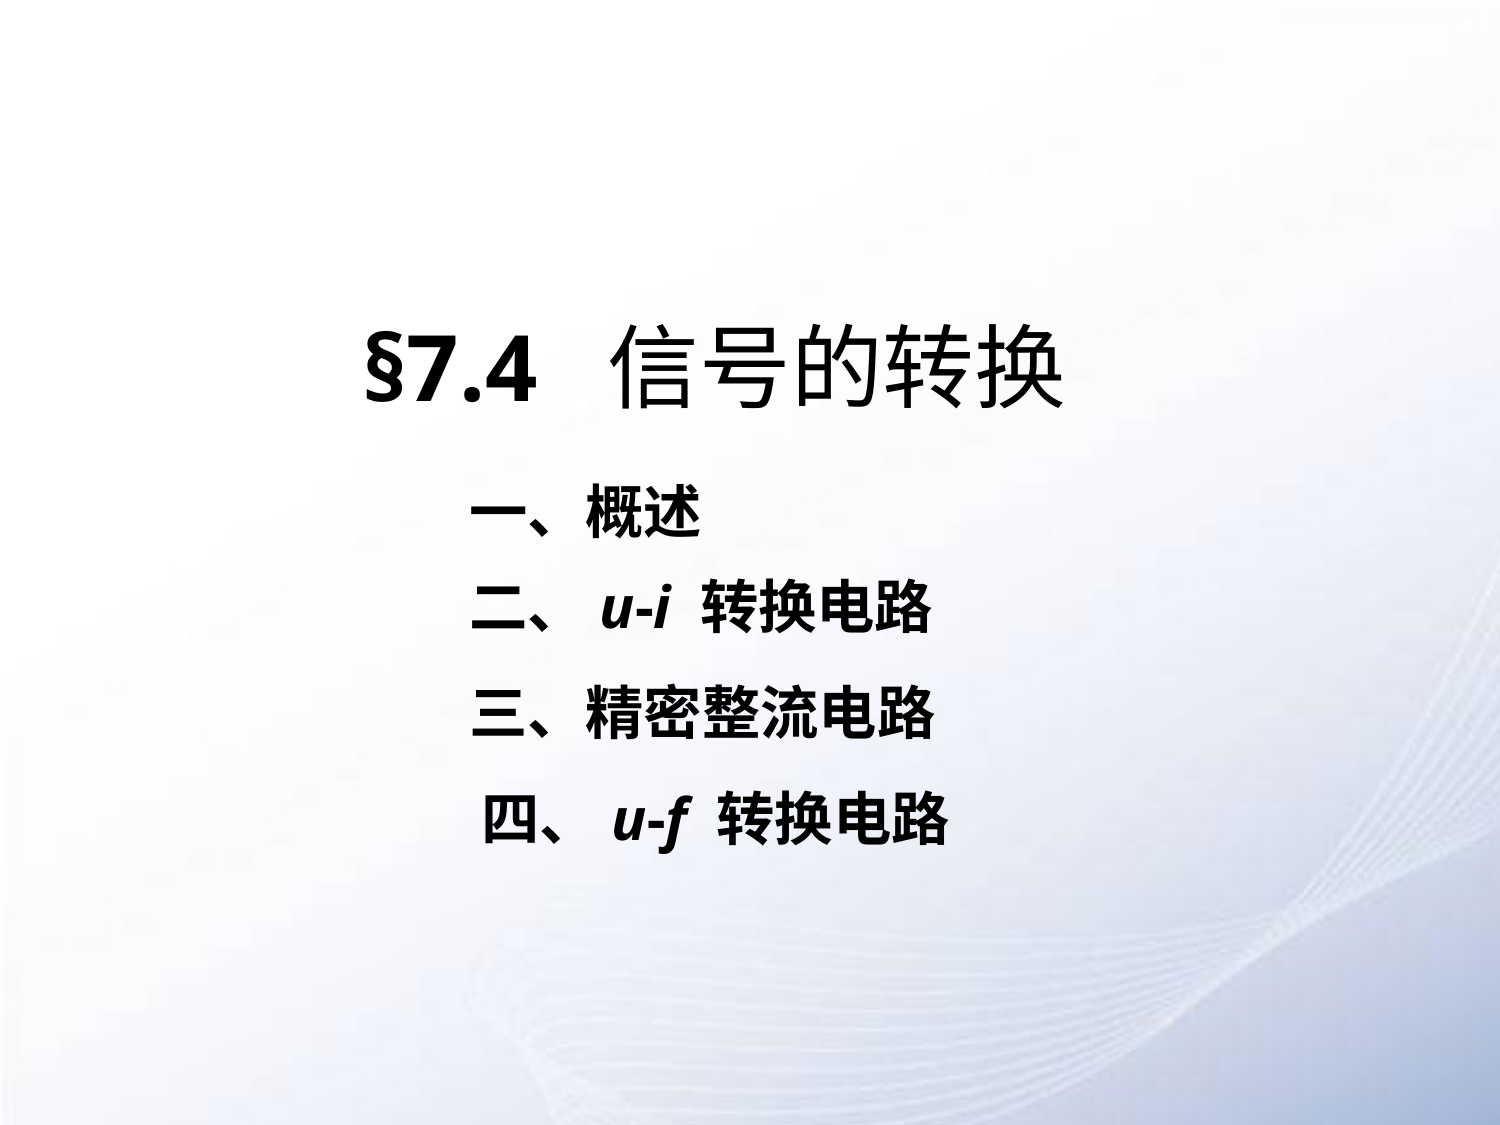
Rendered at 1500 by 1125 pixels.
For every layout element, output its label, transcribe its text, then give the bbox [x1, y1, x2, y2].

picture [0, 0, 1500, 1125]
text_box 四、u-f 转换电路 [466, 774, 1034, 860]
text_box 一、概述 [454, 467, 798, 553]
text_box 二、u-i 转换电路 [454, 562, 987, 648]
title §7.4 信号的转换 [253, 302, 1176, 428]
text_box 三、精密整流电路 [454, 668, 999, 754]
